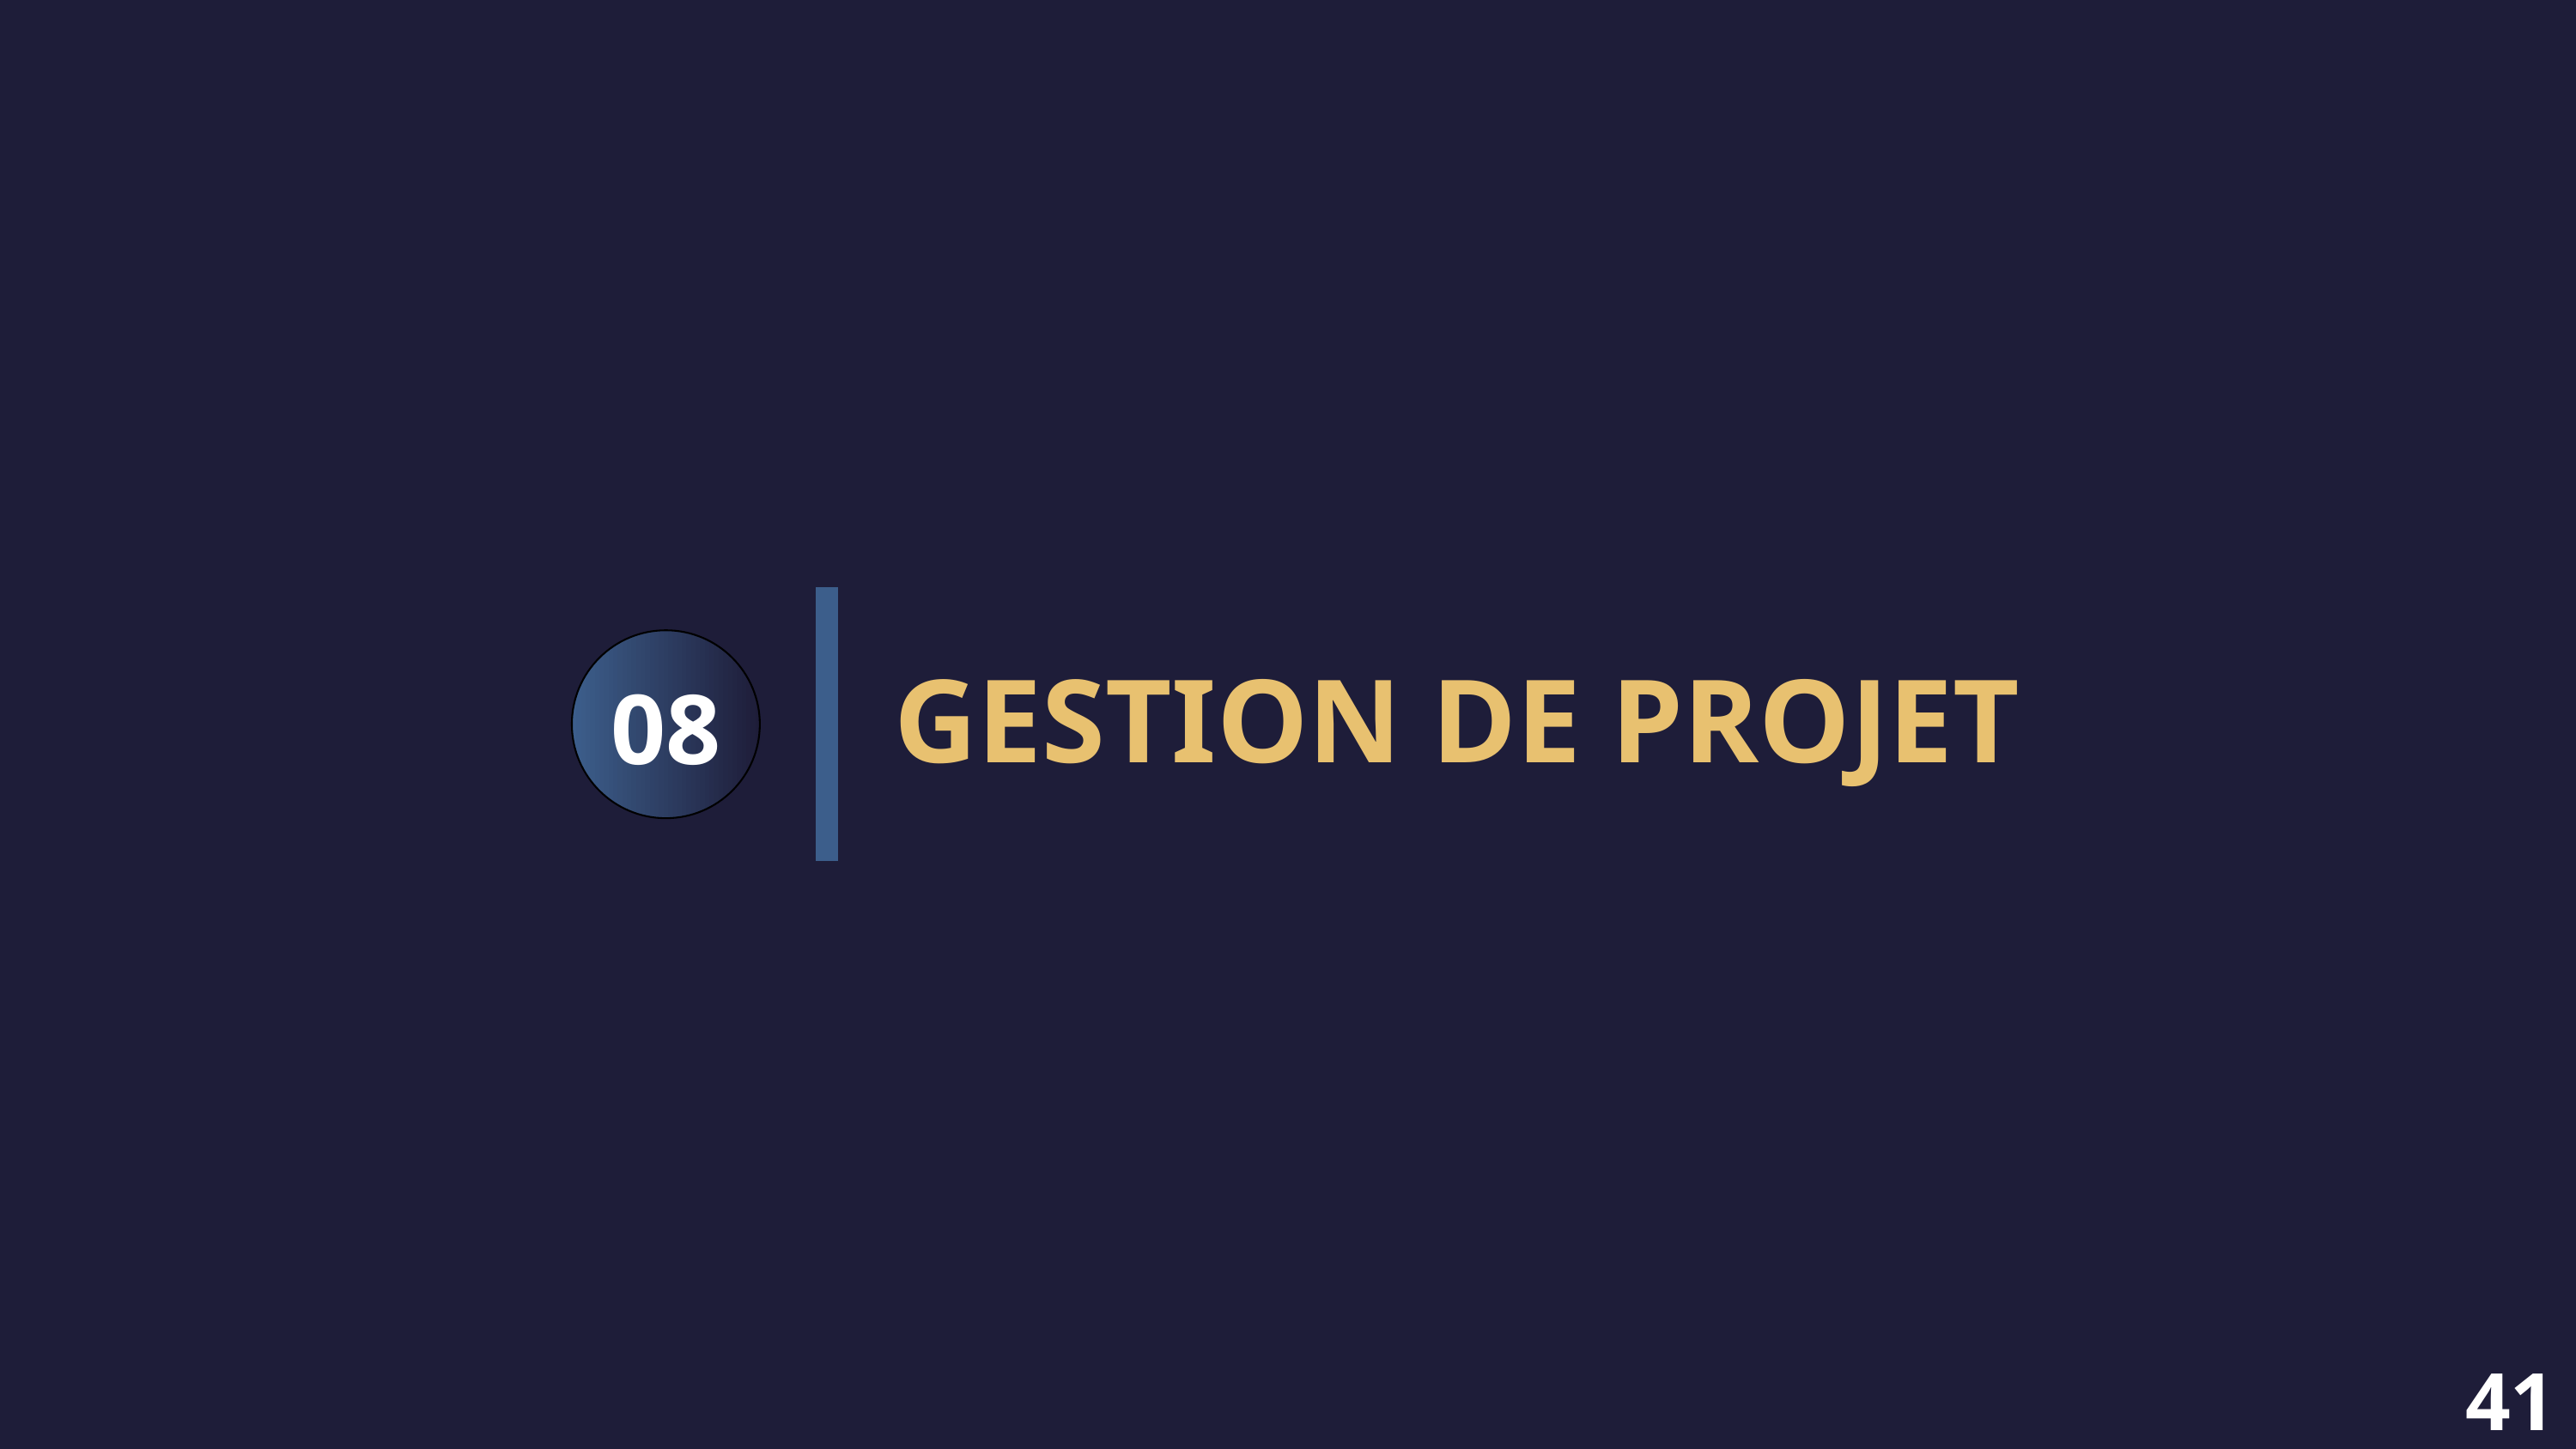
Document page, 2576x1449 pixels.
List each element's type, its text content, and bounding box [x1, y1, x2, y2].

text_box 41 [2445, 1337, 2576, 1446]
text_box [553, 587, 2022, 862]
